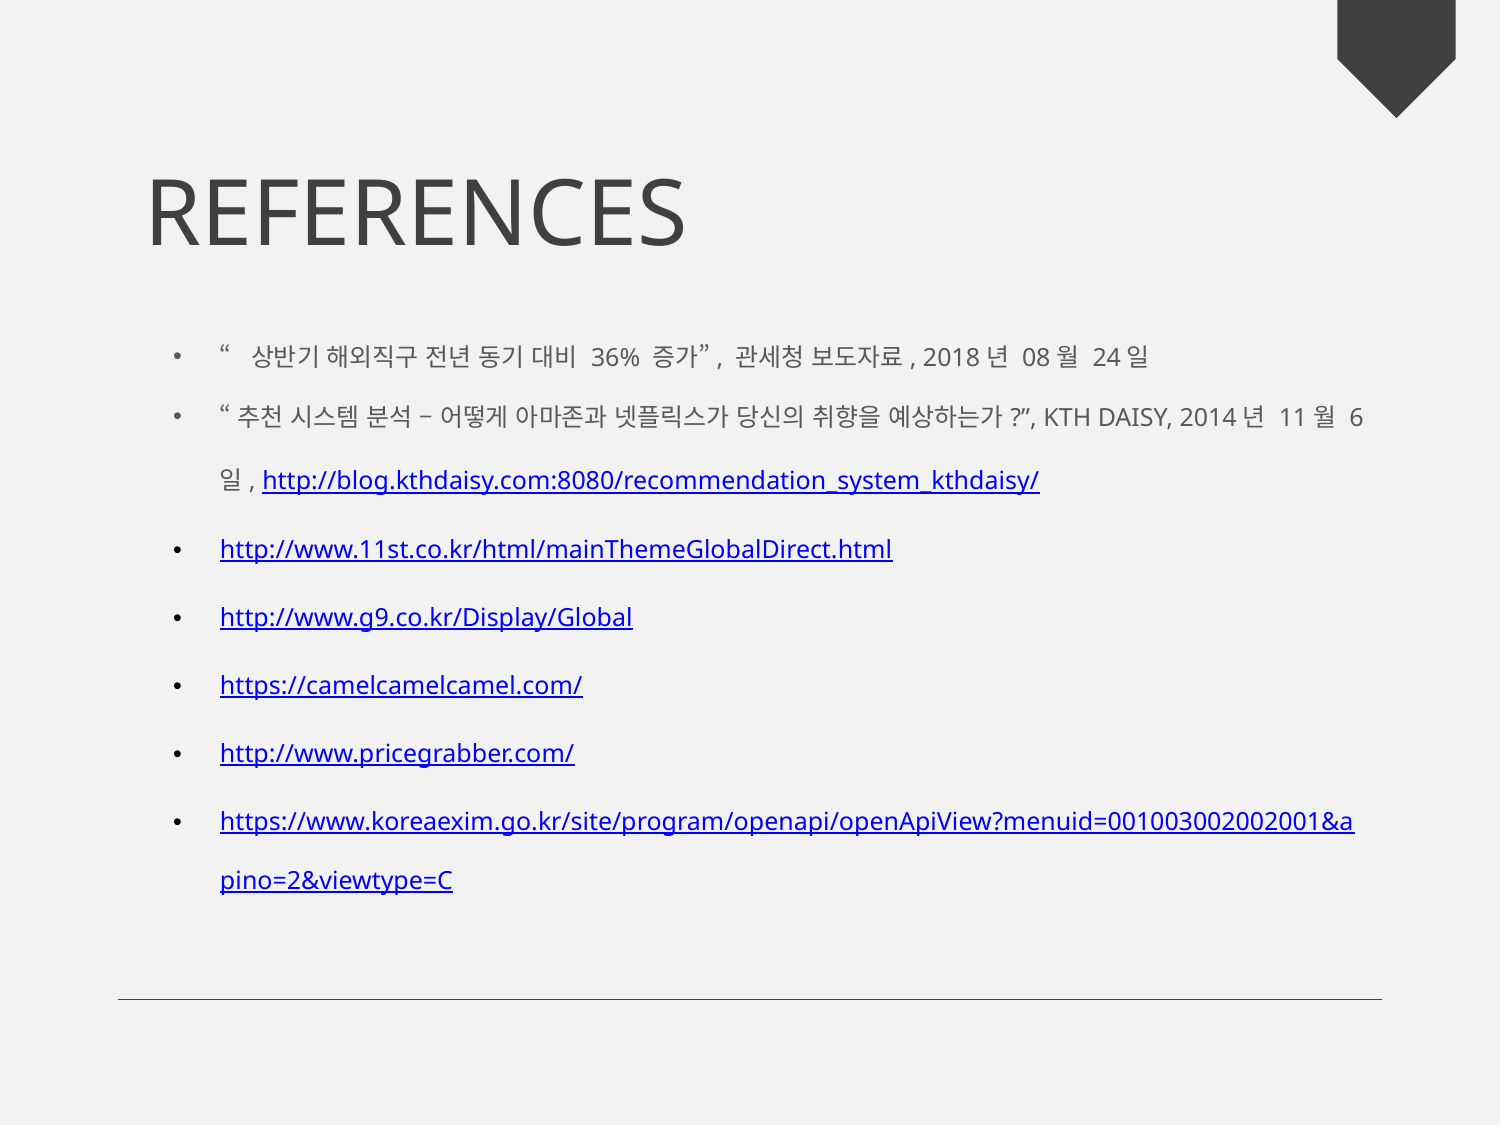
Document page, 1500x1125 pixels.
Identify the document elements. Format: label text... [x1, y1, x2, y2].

text_box [1335, 0, 1458, 121]
text_box REFERENCES [129, 146, 703, 271]
text_box “상반기 해외직구 전년 동기 대비 36% 증가”, 관세청 보도자료, 2018년 08월 24일 “추천 시스템 분석 – 어떻게 아마존과 넷플릭스가 당신의 취향을 예상하는가?”, KTH DAISY, 2014년 11월 6일, http://blog.kthdaisy.com:8080/recommendation_system_kthdaisy/ http://www.11st.co.kr/html/mainThemeGlobalDirect.html http://www.g9.co.kr/Display/Global https://camelcamelcamel.com/ http://www.pricegrabber.com/ https://www.koreaexim.go.kr/site/program/openapi/openApiView?menuid=001003002002001&apino=2&viewtype=C [158, 303, 1382, 967]
